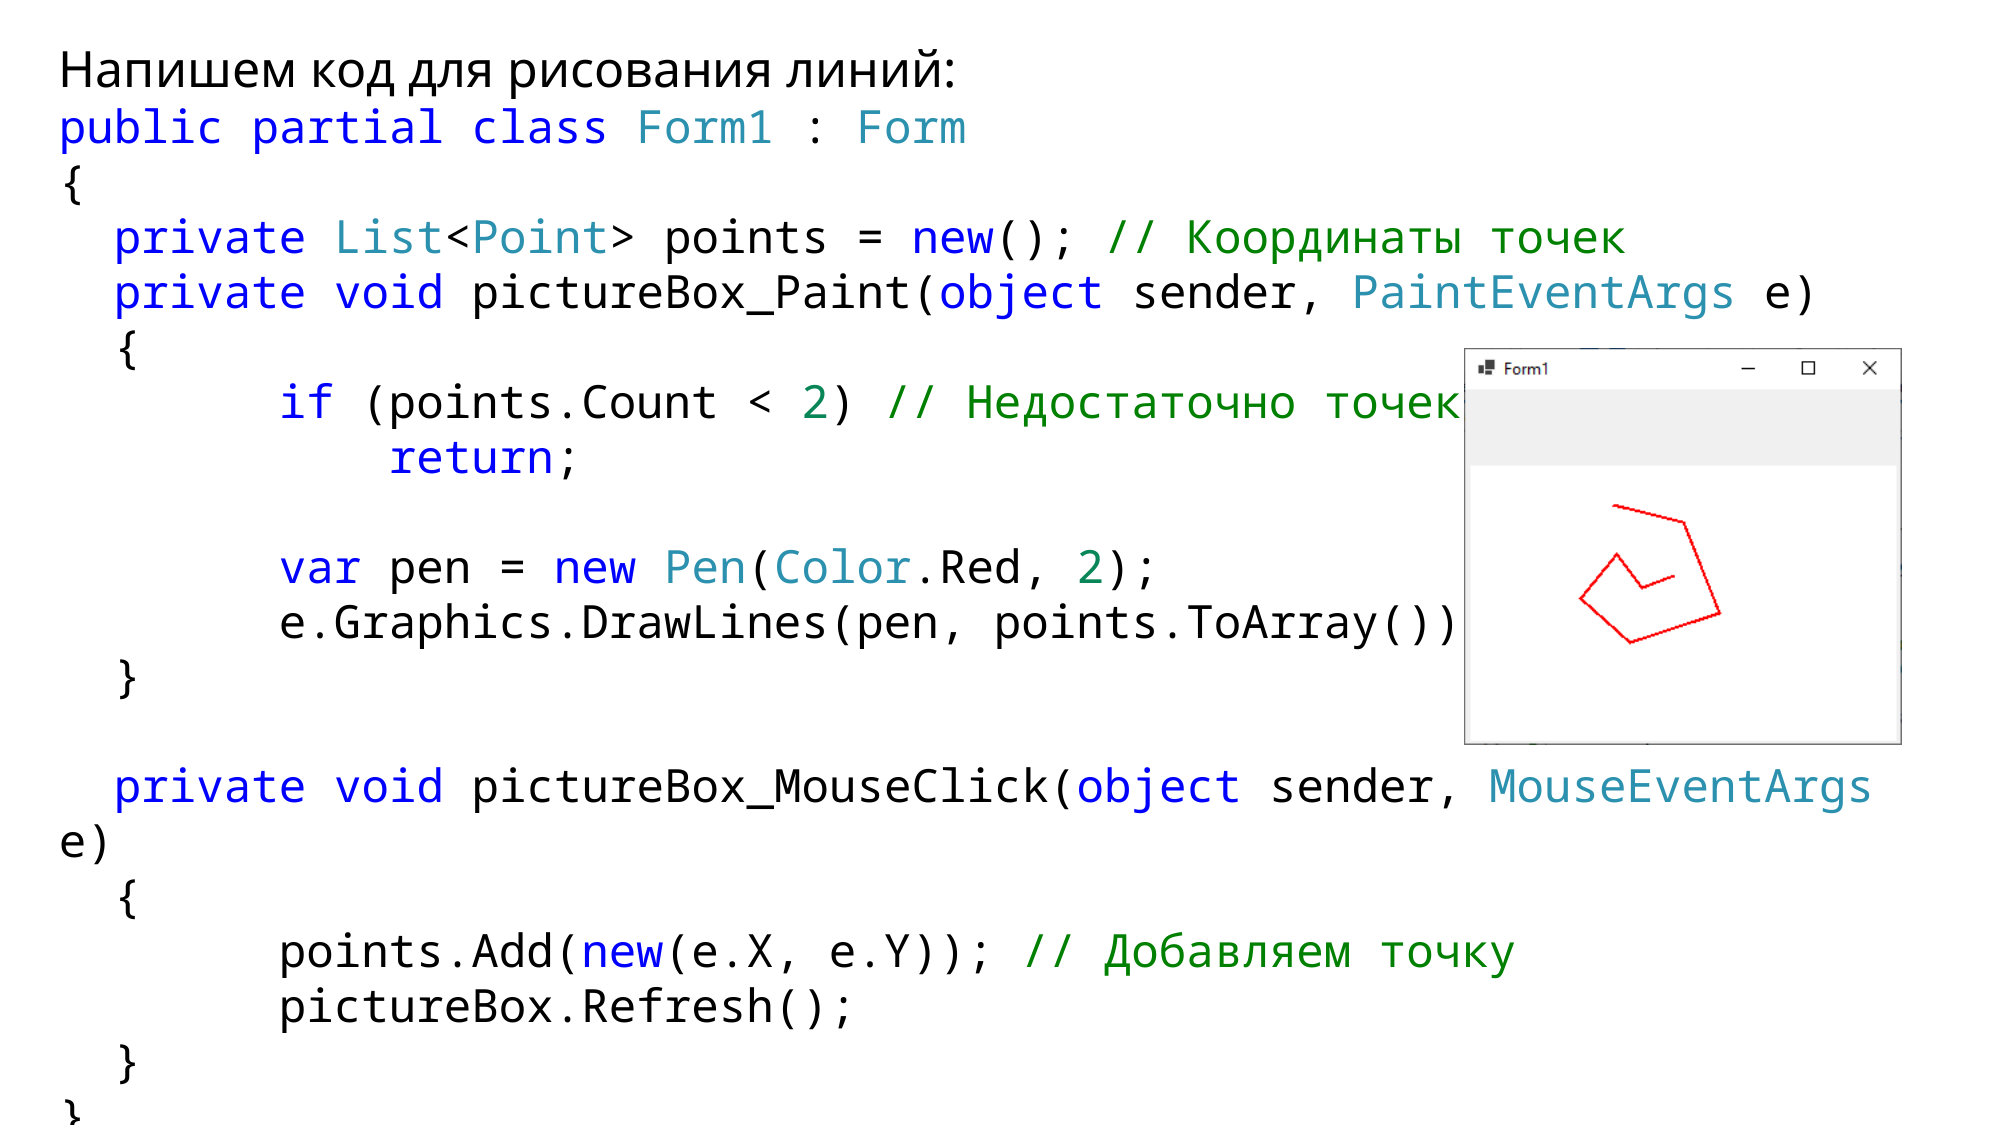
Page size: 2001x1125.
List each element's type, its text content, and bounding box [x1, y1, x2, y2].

picture [1464, 348, 1902, 745]
text_box Напишем код для рисования линий: public partial class Form1 : Form { private List<Point> points = new(); // Координаты точек private void pictureBox_Paint(object sender, PaintEventArgs e) { if (points.Count < 2) // Недостаточно точек return; var pen = new Pen(Color.Red, 2); e.Graphics.DrawLines(pen, points.ToArray()); } private void pictureBox_MouseClick(object sender, MouseEventArgs e) { points.Add(new(e.X, e.Y)); // Добавляем точку pictureBox.Refresh(); } } [0, 0, 2000, 1125]
